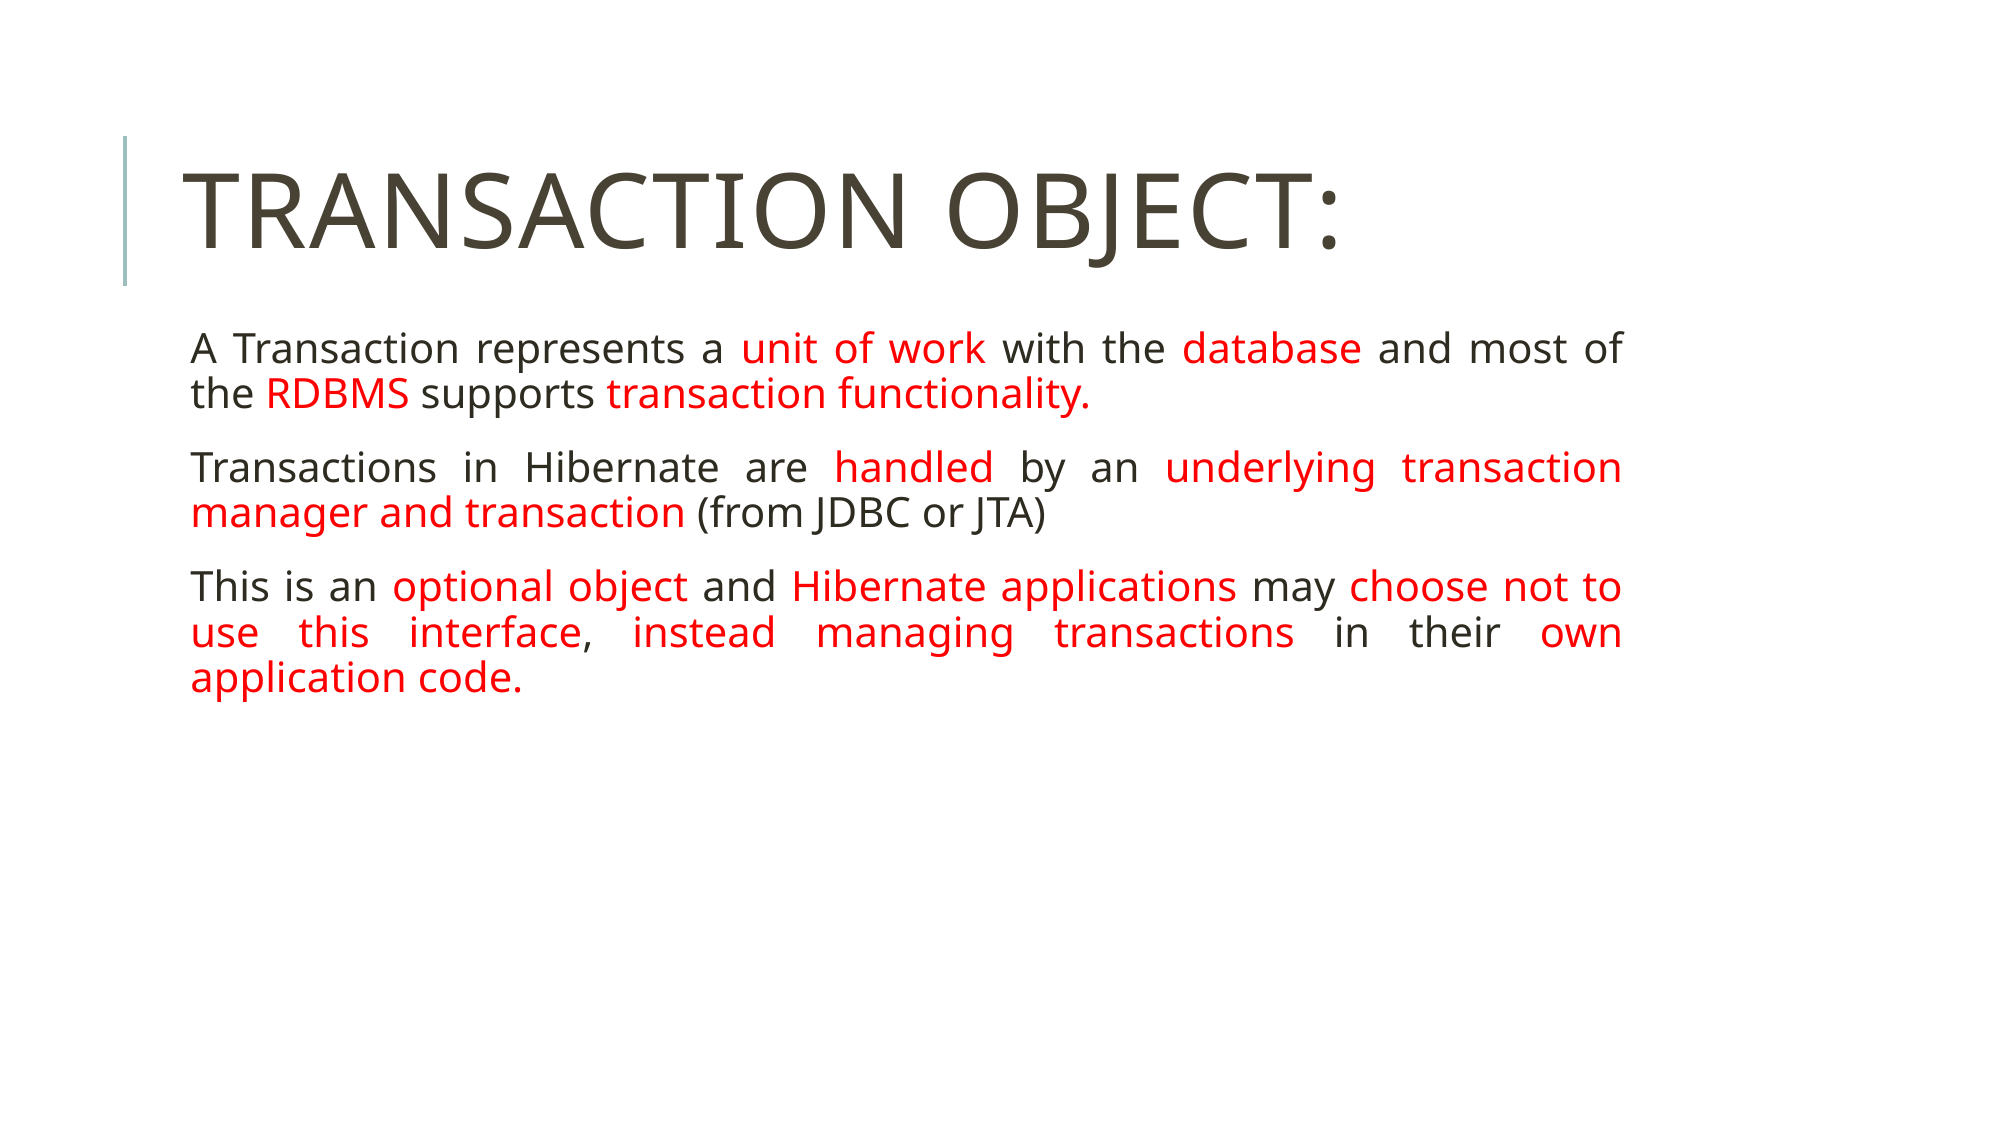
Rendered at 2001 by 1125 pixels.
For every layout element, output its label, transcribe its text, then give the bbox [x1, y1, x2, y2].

list A Transaction represents a unit of work with the database and most of the RDBMS supports transaction functionality. Transactions in Hibernate are handled by an underlying transaction manager and transaction (from JDBC or JTA) This is an optional object and Hibernate applications may choose not to use this interface, instead managing transactions in their own application code. [168, 319, 1631, 940]
title Transaction Object: [168, 96, 1763, 342]
